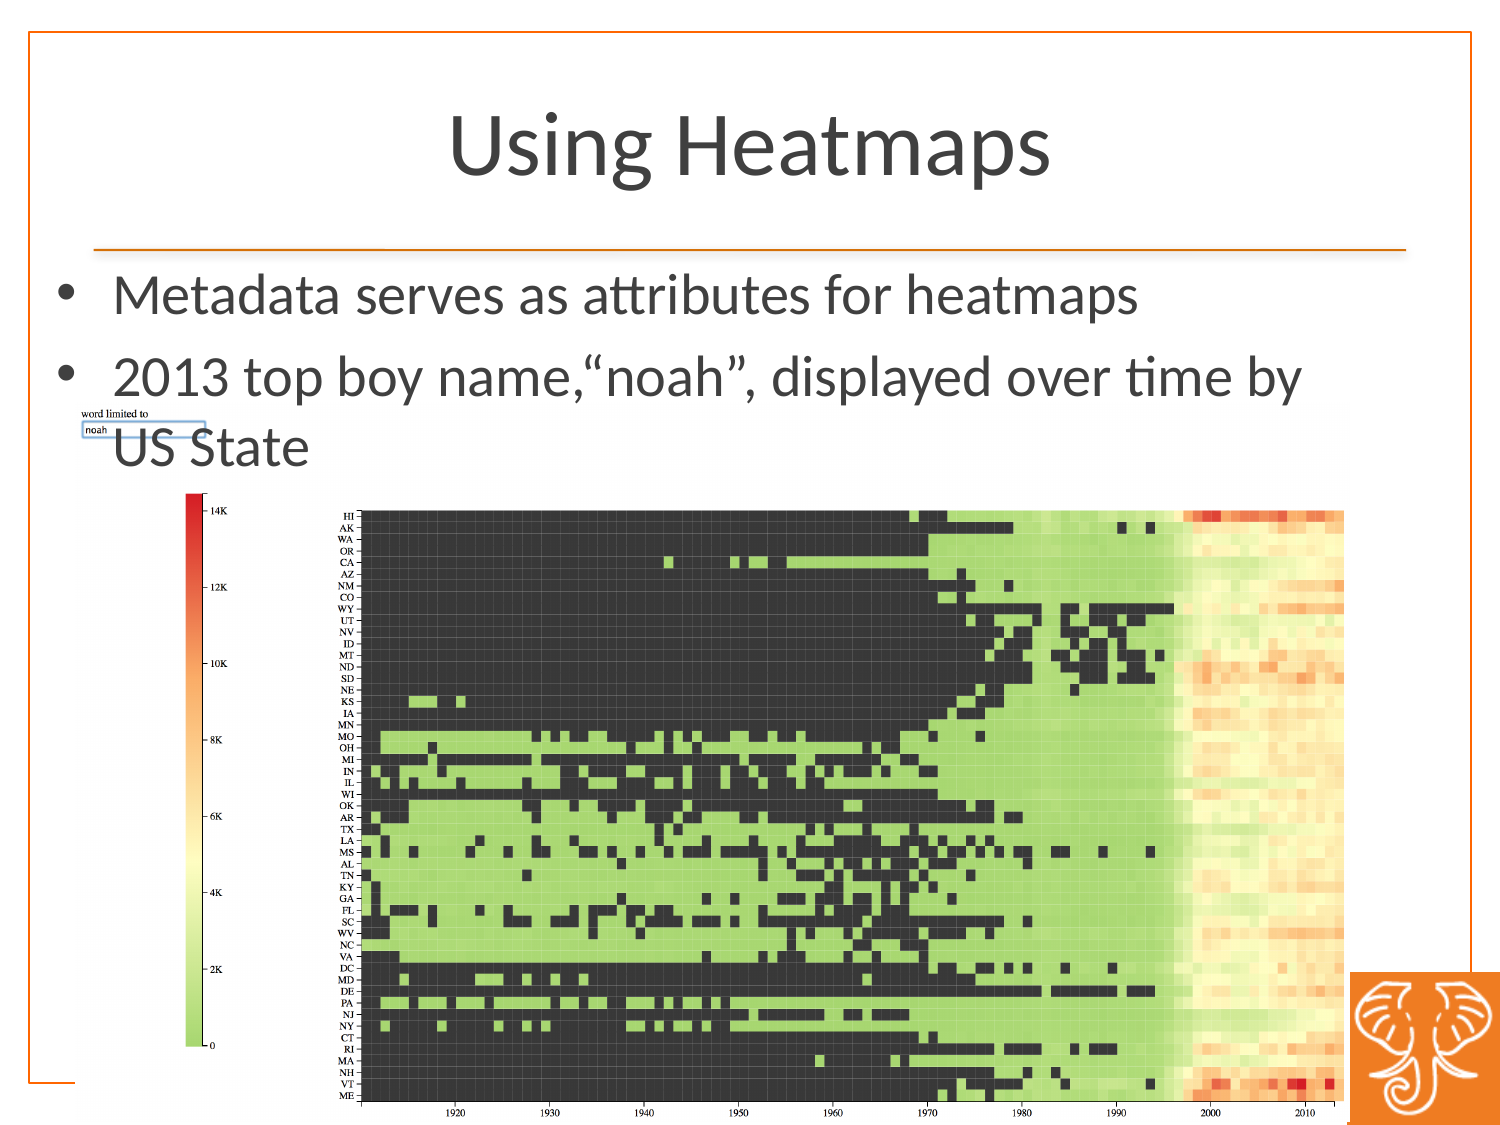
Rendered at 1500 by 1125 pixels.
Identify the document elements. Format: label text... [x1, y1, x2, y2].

title Using Heatmaps [75, 45, 1425, 233]
picture [74, 402, 1500, 1125]
list Metadata serves as attributes for heatmaps 2013 top boy name,“noah”, displayed over time by US State [41, 248, 1395, 606]
